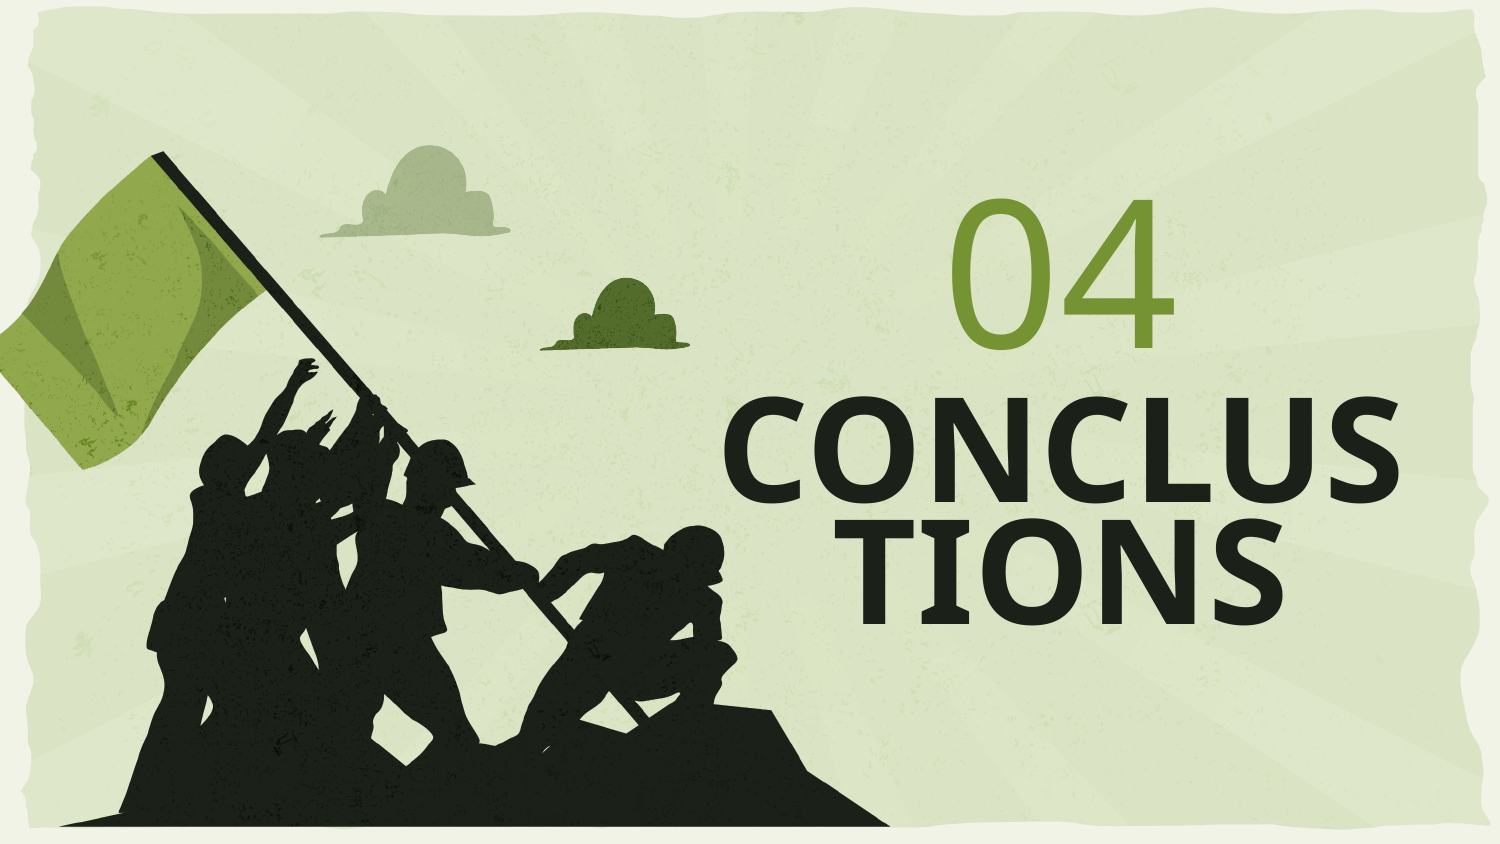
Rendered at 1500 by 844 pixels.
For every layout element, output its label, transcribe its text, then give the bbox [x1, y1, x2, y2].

title CONCLUSTIONS [960, 389, 1458, 536]
picture [0, 0, 1500, 844]
title 04 [960, 203, 1383, 390]
